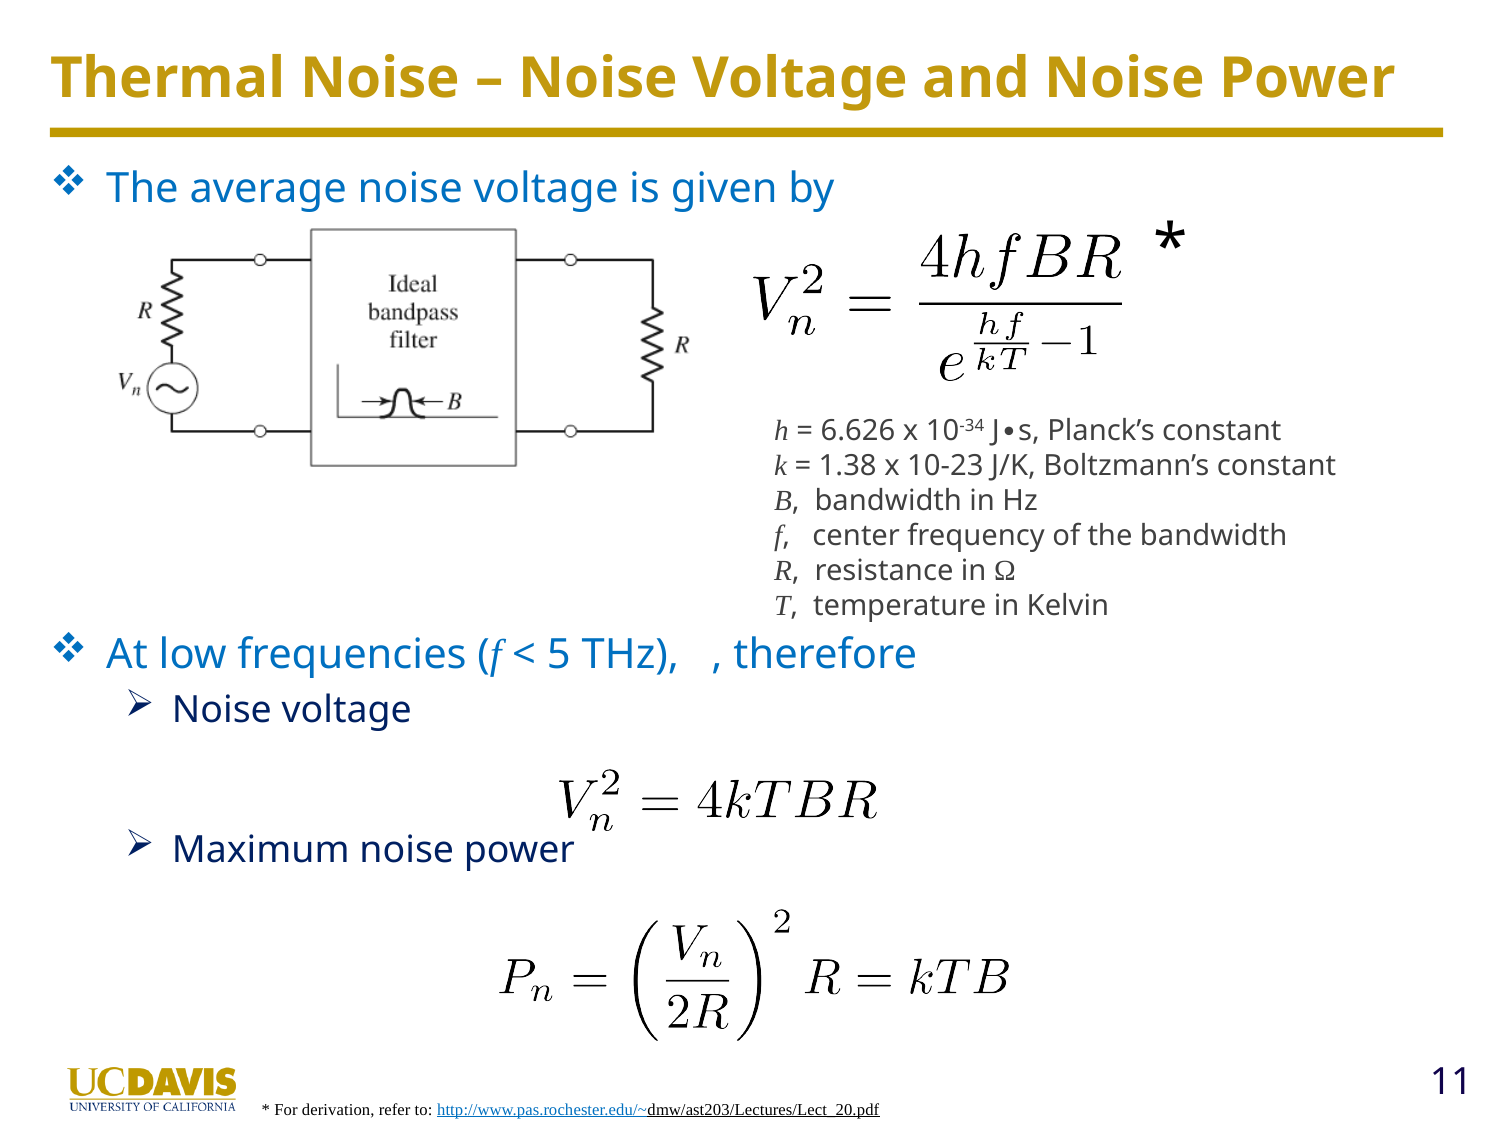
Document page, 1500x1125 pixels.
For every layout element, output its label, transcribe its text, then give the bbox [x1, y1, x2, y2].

picture [499, 909, 1009, 1041]
text_box * For derivation, refer to: http://www.pas.rochester.edu/~dmw/ast203/Lectures/Lect_20.pdf [246, 1091, 997, 1125]
text_box h = 6.626 x 10-34 J∙s, Planck’s constant k = 1.38 x 10-23 J/K, Boltzmann’s constant B, bandwidth in Hz f, center frequency of the bandwidth R, resistance in Ω T, temperature in Kelvin [759, 403, 1352, 629]
text_box * [1138, 199, 1203, 289]
picture [98, 223, 706, 473]
picture [753, 233, 1123, 381]
title Thermal Noise – Noise Voltage and Noise Power [49, 0, 1444, 151]
picture [67, 1067, 236, 1111]
picture [558, 768, 877, 831]
